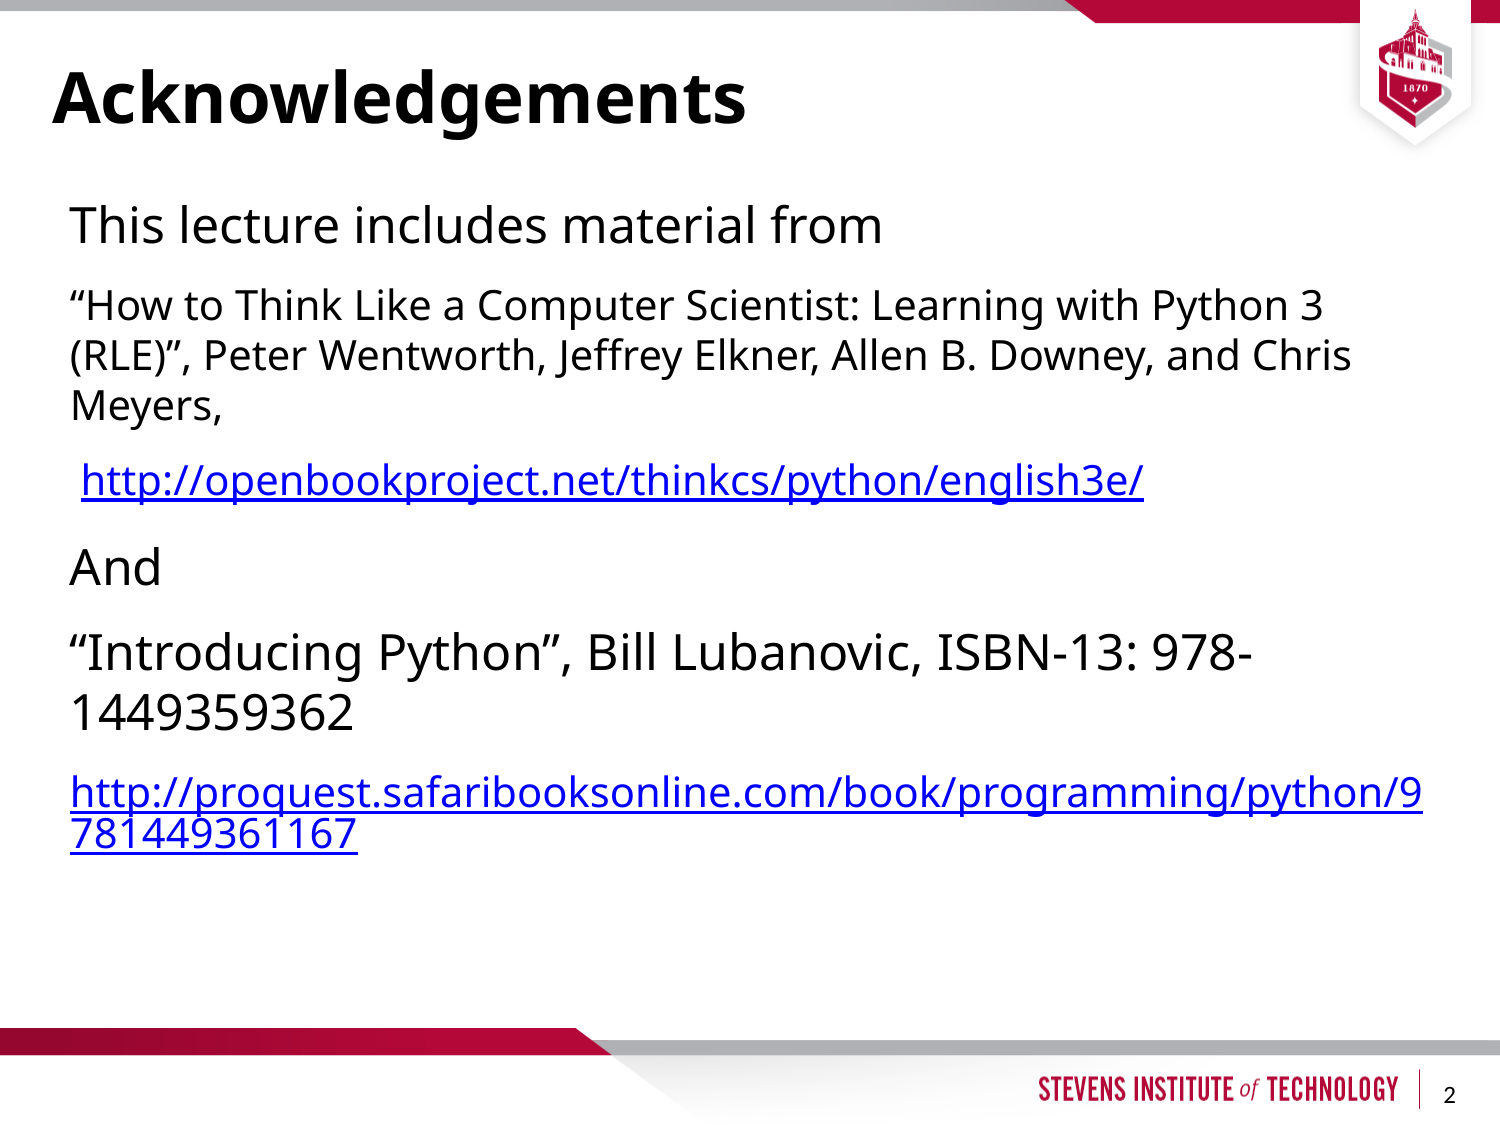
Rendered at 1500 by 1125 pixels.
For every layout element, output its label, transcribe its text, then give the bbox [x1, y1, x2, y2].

slide_number 2 [1428, 1071, 1490, 1108]
title Acknowledgements [37, 45, 1338, 150]
picture [0, 0, 1500, 160]
list This lecture includes material from “How to Think Like a Computer Scientist: Learning with Python 3 (RLE)”, Peter Wentworth, Jeffrey Elkner, Allen B. Downey, and Chris Meyers, http://openbookproject.net/thinkcs/python/english3e/ And “Introducing Python”, Bill Lubanovic, ISBN-13: 978-1449359362 http://proquest.safaribooksonline.com/book/programming/python/9781449361167 [55, 186, 1443, 927]
picture [0, 1028, 1500, 1125]
